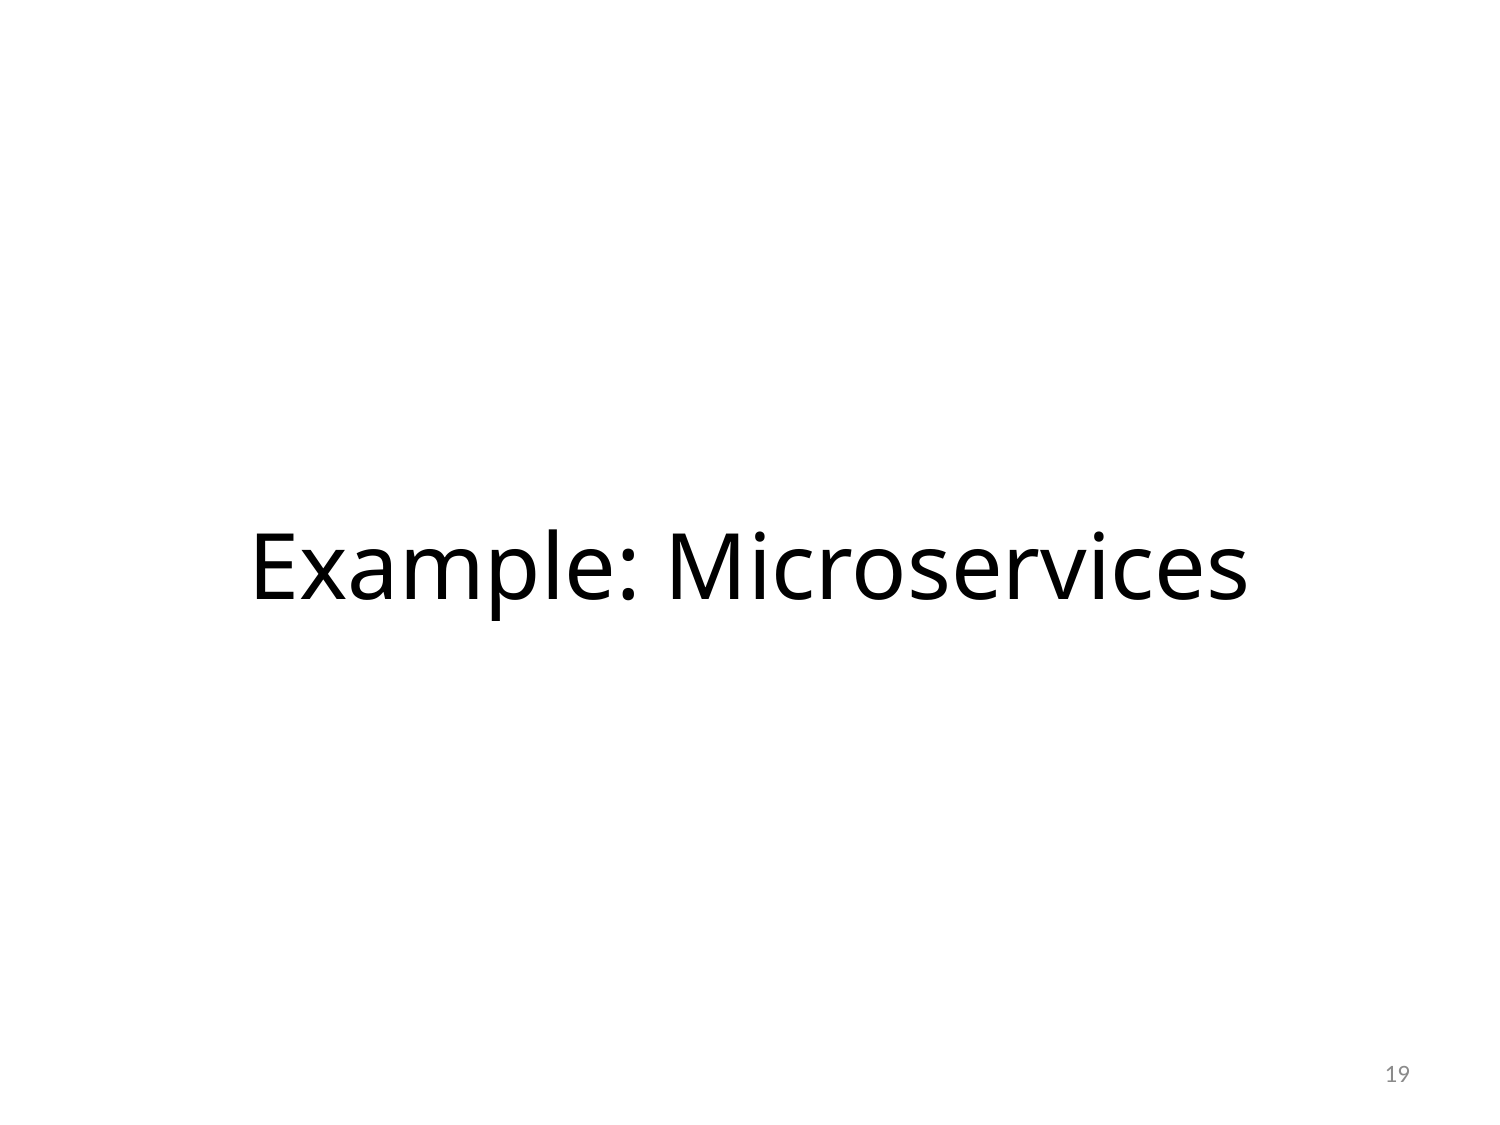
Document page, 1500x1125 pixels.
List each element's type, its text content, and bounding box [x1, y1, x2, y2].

title Example: Microservices [112, 441, 1388, 683]
slide_number 19 [1074, 1042, 1425, 1103]
